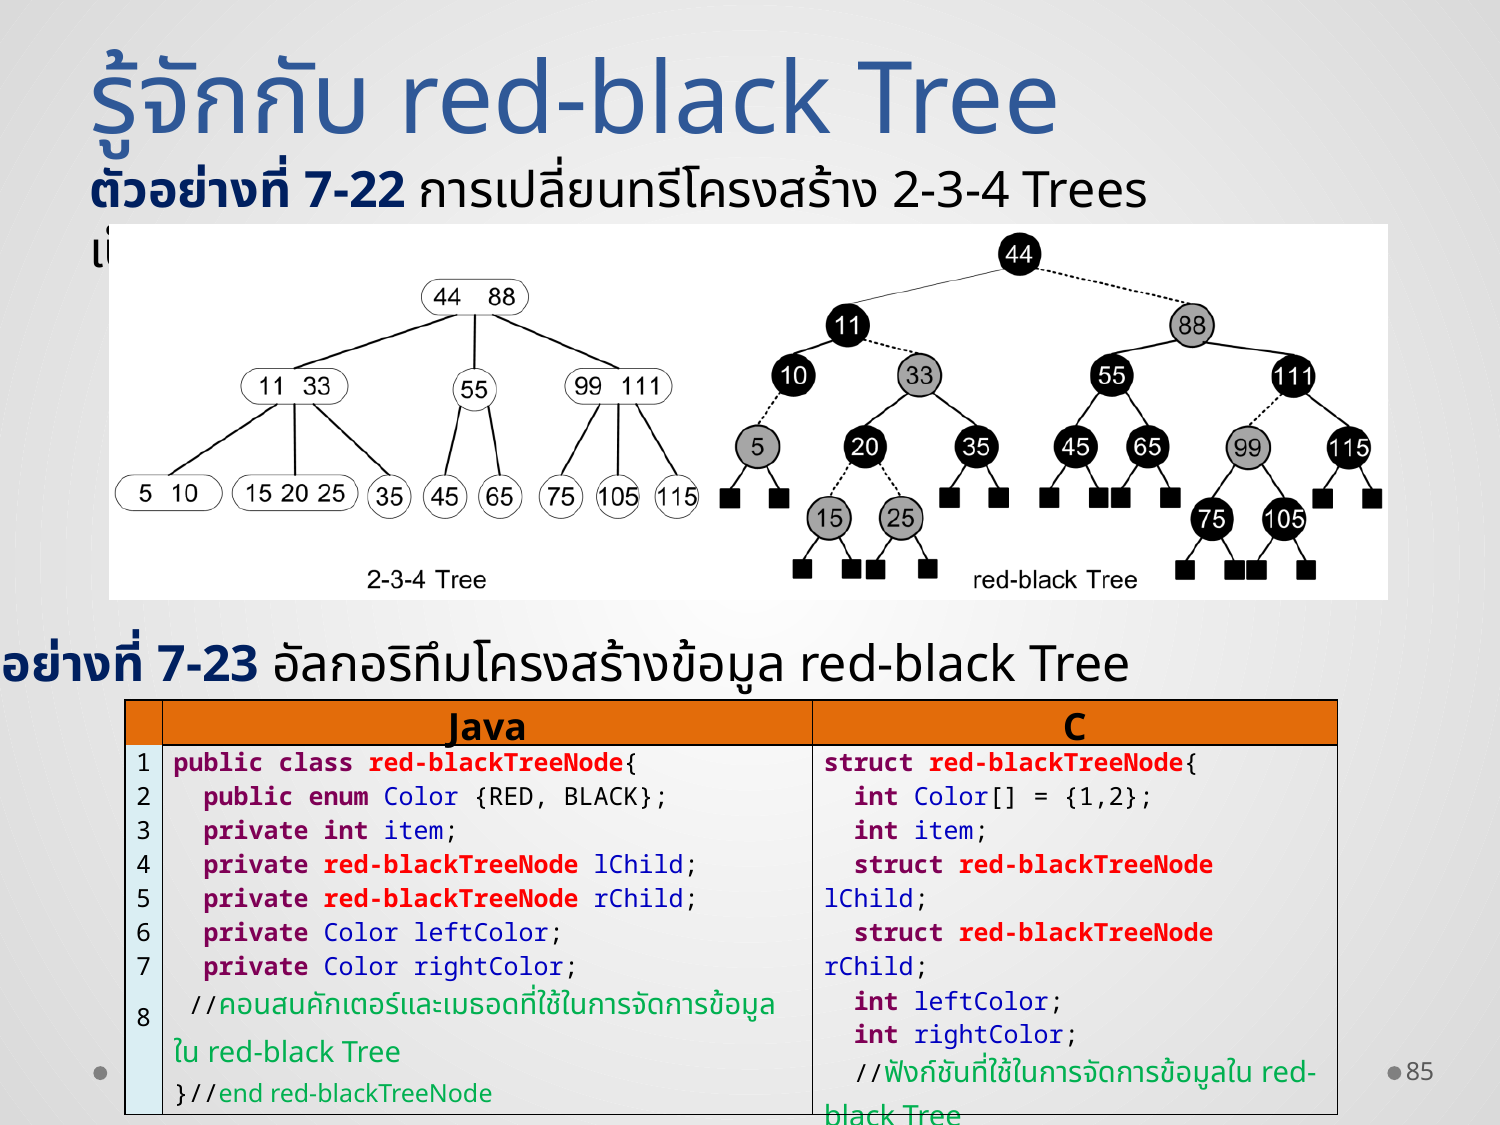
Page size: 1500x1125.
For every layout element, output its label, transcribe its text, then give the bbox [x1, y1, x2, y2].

table_header Java [163, 701, 812, 744]
table_cell 1 2 3 4 5 6 7 8 [126, 745, 162, 1114]
table_header C [813, 701, 1337, 744]
text_box รู้จักกับ red-black Tree [74, 24, 1425, 175]
text_box ตัวอย่างที่ 7-22 การเปลี่ยนทรีโครงสร้าง 2-3-4 Trees เป็น red-black Tree [75, 149, 1175, 285]
slide_number 85 [1401, 1042, 1494, 1103]
table_cell public class red-blackTreeNode{ public enum Color {RED, BLACK}; private int item; private red-blackTreeNode lChild; private red-blackTreeNode rChild; private Color leftColor; private Color rightColor; //คอนสนคักเตอร์และเมธอดที่ใช้ในการจัดการข้อมูลใน red-black Tree }//end red-blackTreeNode [163, 746, 812, 1114]
text_box ตัวอย่างที่ 7-23 อัลกอริทึมโครงสร้างข้อมูล red-black Tree [0, 624, 1146, 699]
table_cell struct red-blackTreeNode{ int Color[] = {1,2}; int item; struct red-blackTreeNode lChild; struct red-blackTreeNode rChild; int leftColor; int rightColor; //ฟังก์ชันที่ใช้ในการจัดการข้อมูลใน red-black Tree }//end red-blackTreeNode [813, 746, 1337, 1114]
picture [109, 223, 1388, 601]
table_header [126, 701, 162, 745]
